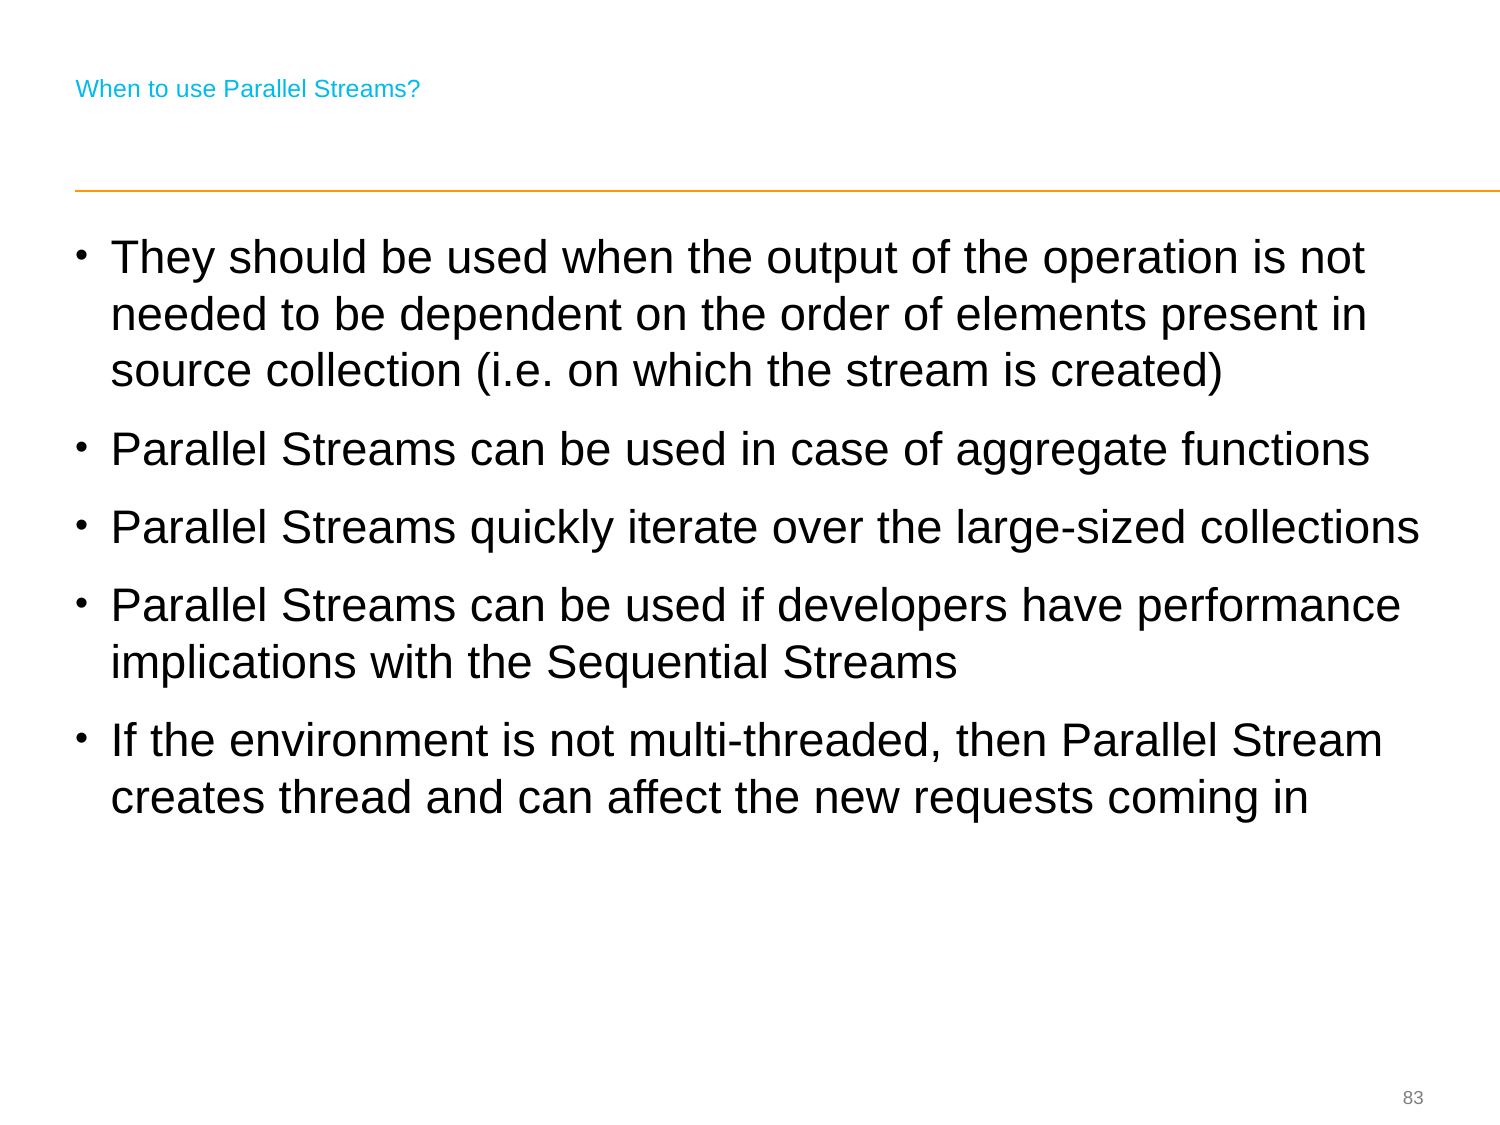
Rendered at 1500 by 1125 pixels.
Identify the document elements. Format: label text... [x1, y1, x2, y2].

title When to use Parallel Streams? [75, 27, 1422, 157]
list They should be used when the output of the operation is not needed to be dependent on the order of elements present in source collection (i.e. on which the stream is created) Parallel Streams can be used in case of aggregate functions Parallel Streams quickly iterate over the large-sized collections Parallel Streams can be used if developers have performance implications with the Sequential Streams If the environment is not multi-threaded, then Parallel Stream creates thread and can affect the new requests coming in [75, 226, 1425, 1018]
